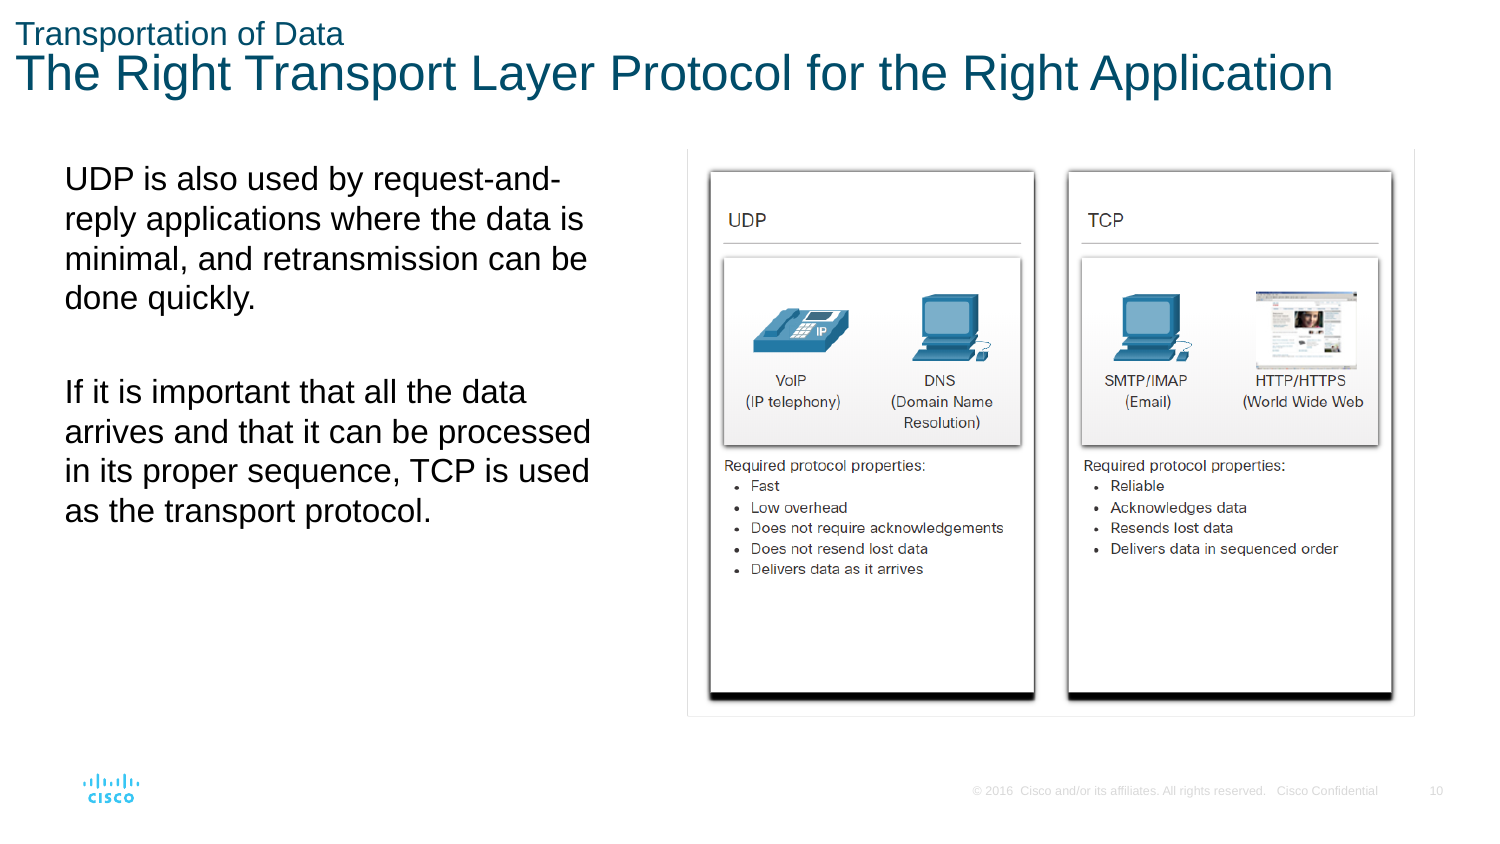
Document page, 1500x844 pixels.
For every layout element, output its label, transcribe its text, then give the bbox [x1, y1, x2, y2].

title Transportation of Data The Right Transport Layer Protocol for the Right Application [0, 0, 1369, 121]
list UDP is also used by request-and-reply applications where the data is minimal, and retransmission can be done quickly. If it is important that all the data arrives and that it can be processed in its proper sequence, TCP is used as the transport protocol. [49, 149, 643, 744]
picture [687, 149, 1417, 717]
